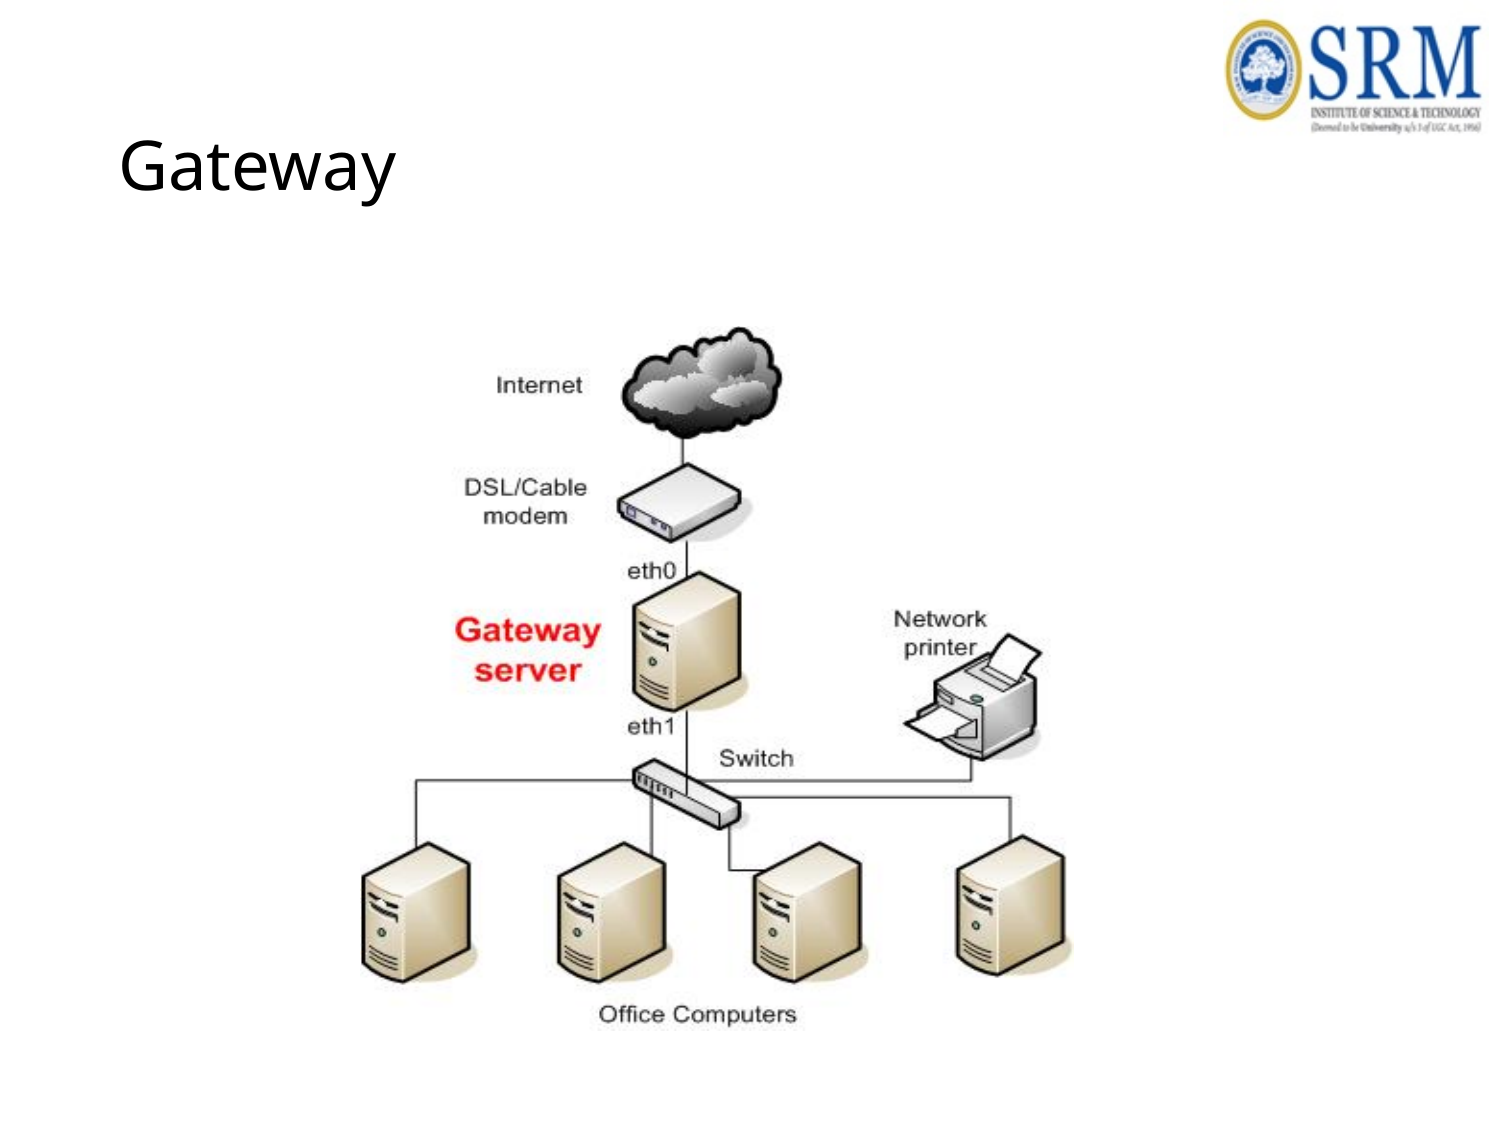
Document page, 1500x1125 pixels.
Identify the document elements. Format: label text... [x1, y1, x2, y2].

picture [1223, 0, 1489, 149]
title Gateway [103, 59, 1397, 278]
picture [360, 326, 1074, 1032]
